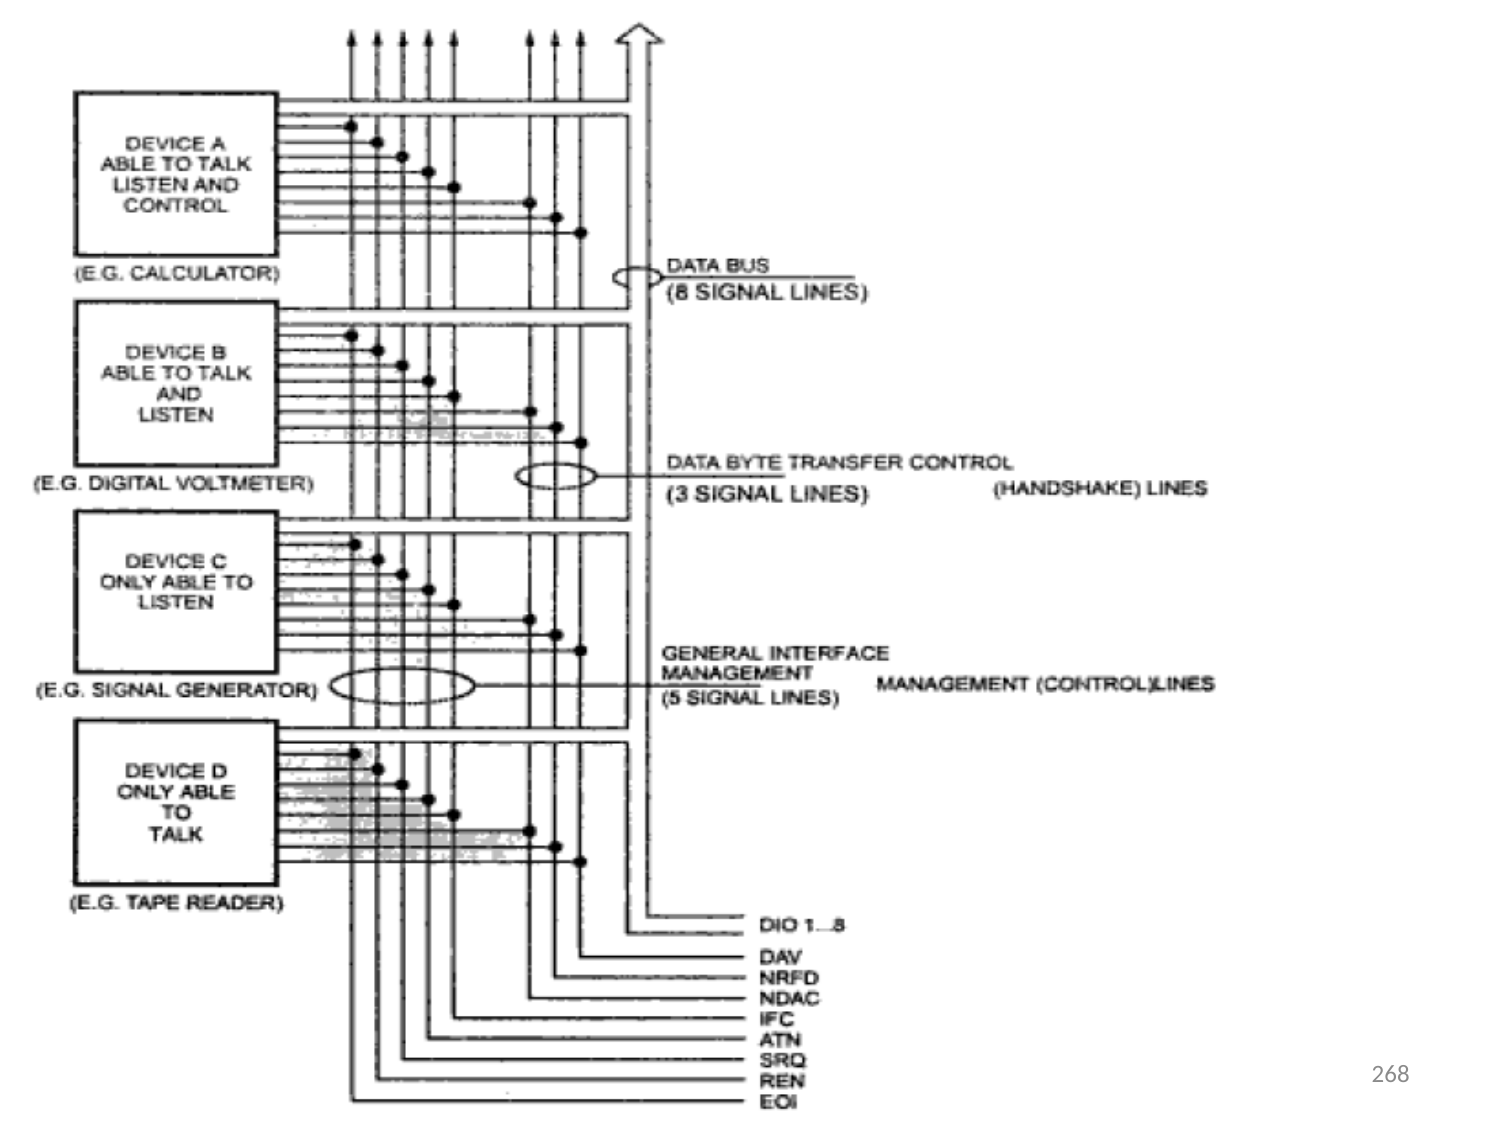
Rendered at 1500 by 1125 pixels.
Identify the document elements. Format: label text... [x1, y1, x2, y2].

picture [0, 0, 1238, 1125]
slide_number 268 [1240, 1042, 1425, 1103]
